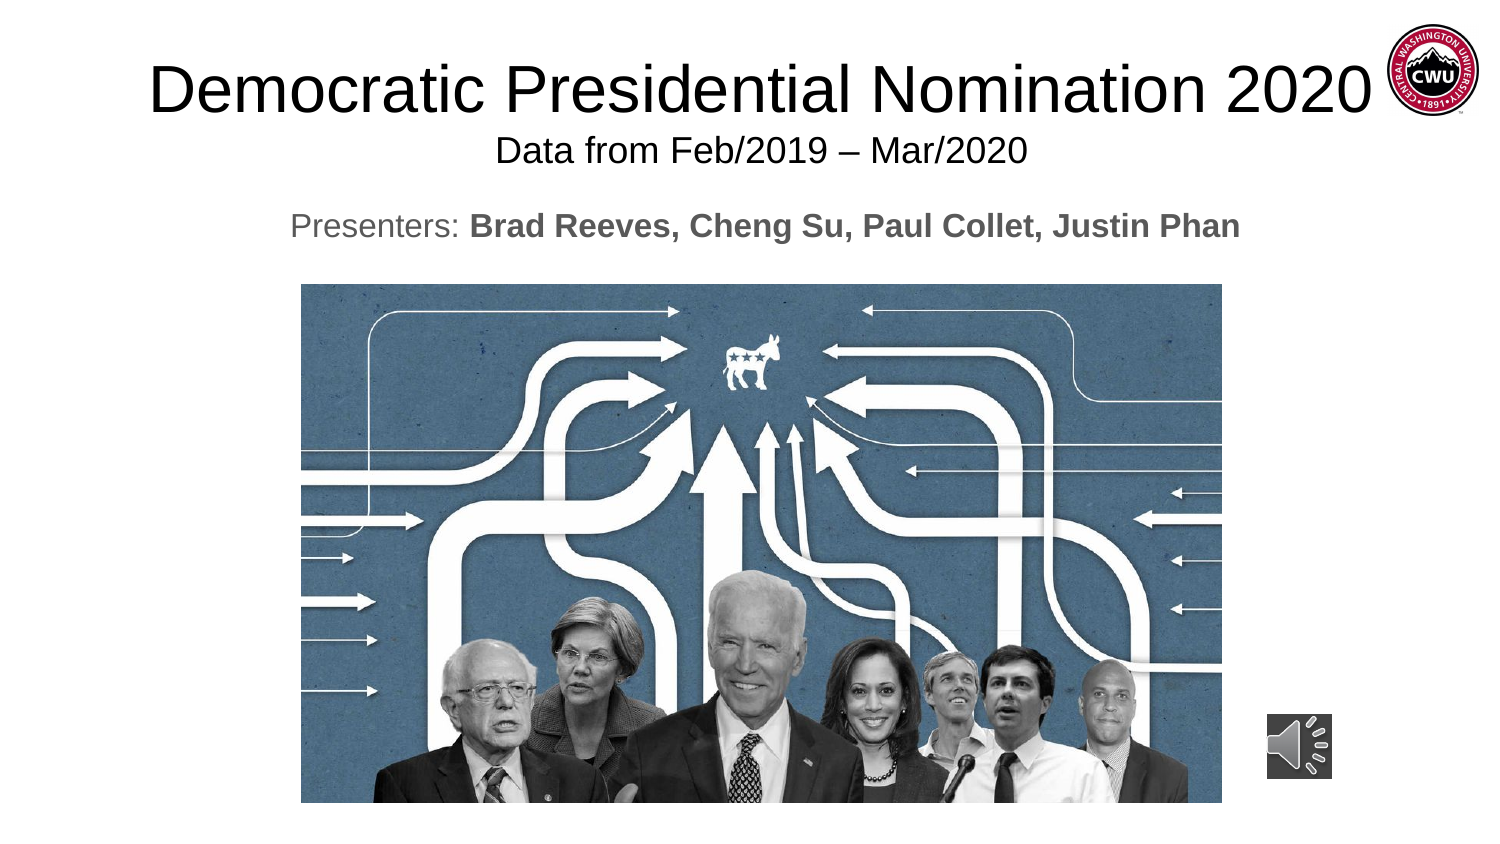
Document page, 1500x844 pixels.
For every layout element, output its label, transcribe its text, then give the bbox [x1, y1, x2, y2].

picture [301, 284, 1222, 803]
picture [1265, 713, 1333, 781]
subtitle Presenters: Brad Reeves, Cheng Su, Paul Collet, Justin Phan [155, 189, 1377, 320]
title Democratic Presidential Nomination 2020 Data from Feb/2019 – Mar/2020 [0, 3, 1500, 186]
picture [1387, 24, 1480, 117]
